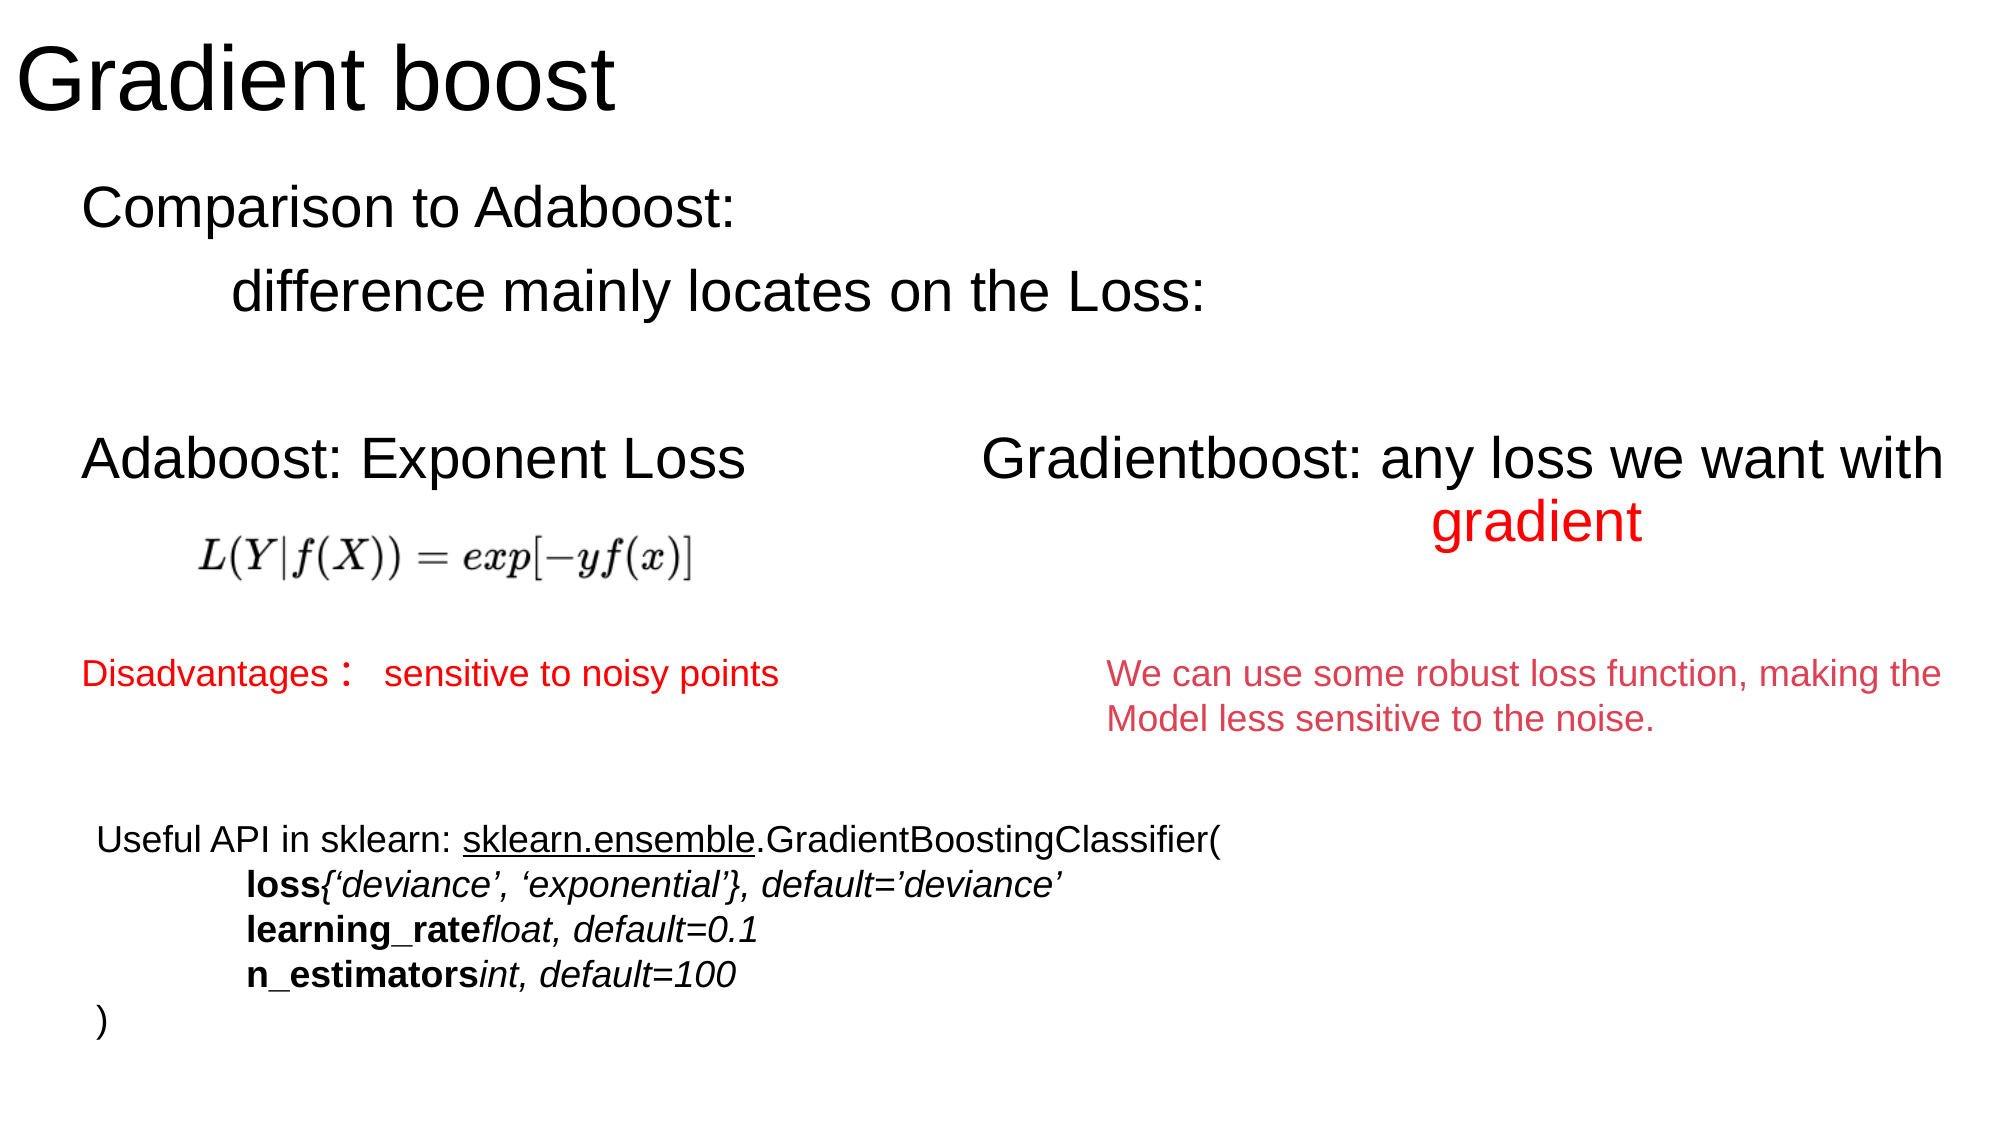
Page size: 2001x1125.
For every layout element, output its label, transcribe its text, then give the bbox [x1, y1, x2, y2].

text_box Disadvantages：sensitive to noisy points [66, 641, 795, 701]
list Comparison to Adaboost: difference mainly locates on the Loss: Adaboost: Exponent Loss Gradientboost: any loss we want with gradient [66, 169, 2000, 884]
title Gradient boost [0, 0, 1725, 190]
text_box Useful API in sklearn: sklearn.ensemble.GradientBoostingClassifier( loss{‘deviance’, ‘exponential’}, default=’deviance’ learning_ratefloat, default=0.1 n_estimatorsint, default=100 ) [81, 807, 1236, 1125]
picture [0, 494, 898, 631]
text_box We can use some robust loss function, making the Model less sensitive to the noise. [1091, 641, 1957, 746]
